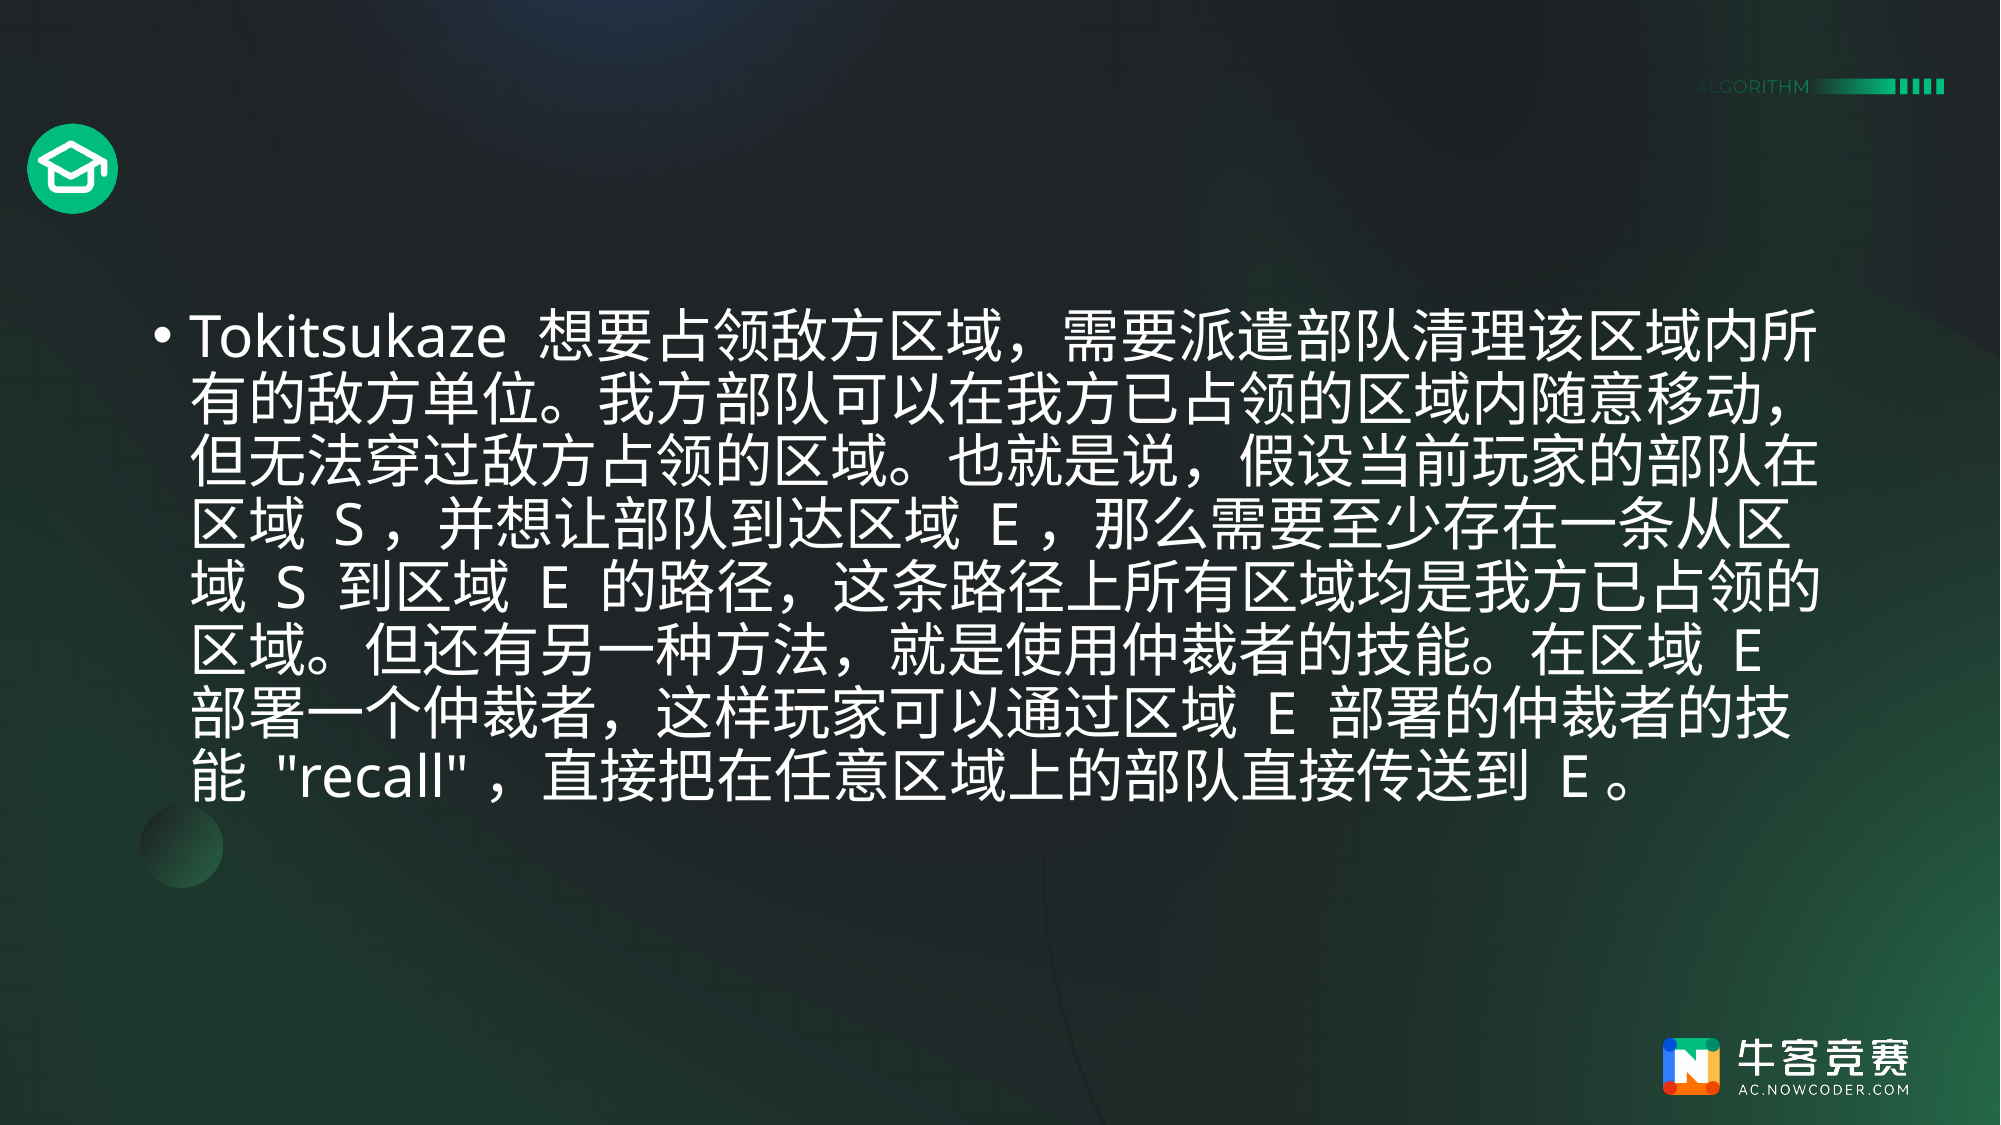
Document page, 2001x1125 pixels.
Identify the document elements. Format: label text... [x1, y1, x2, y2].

picture [0, 0, 2000, 1125]
list Tokitsukaze 想要占领敌方区域，需要派遣部队清理该区域内所有的敌方单位。我方部队可以在我方已占领的区域内随意移动，但无法穿过敌方占领的区域。也就是说，假设当前玩家的部队在区域 S，并想让部队到达区域 E，那么需要至少存在一条从区域 S 到区域 E 的路径，这条路径上所有区域均是我方已占领的区域。但还有另一种方法，就是使用仲裁者的技能。在区域 E 部署一个仲裁者，这样玩家可以通过区域 E 部署的仲裁者的技能 "recall"，直接把在任意区域上的部队直接传送到 E。 [137, 299, 1863, 1014]
